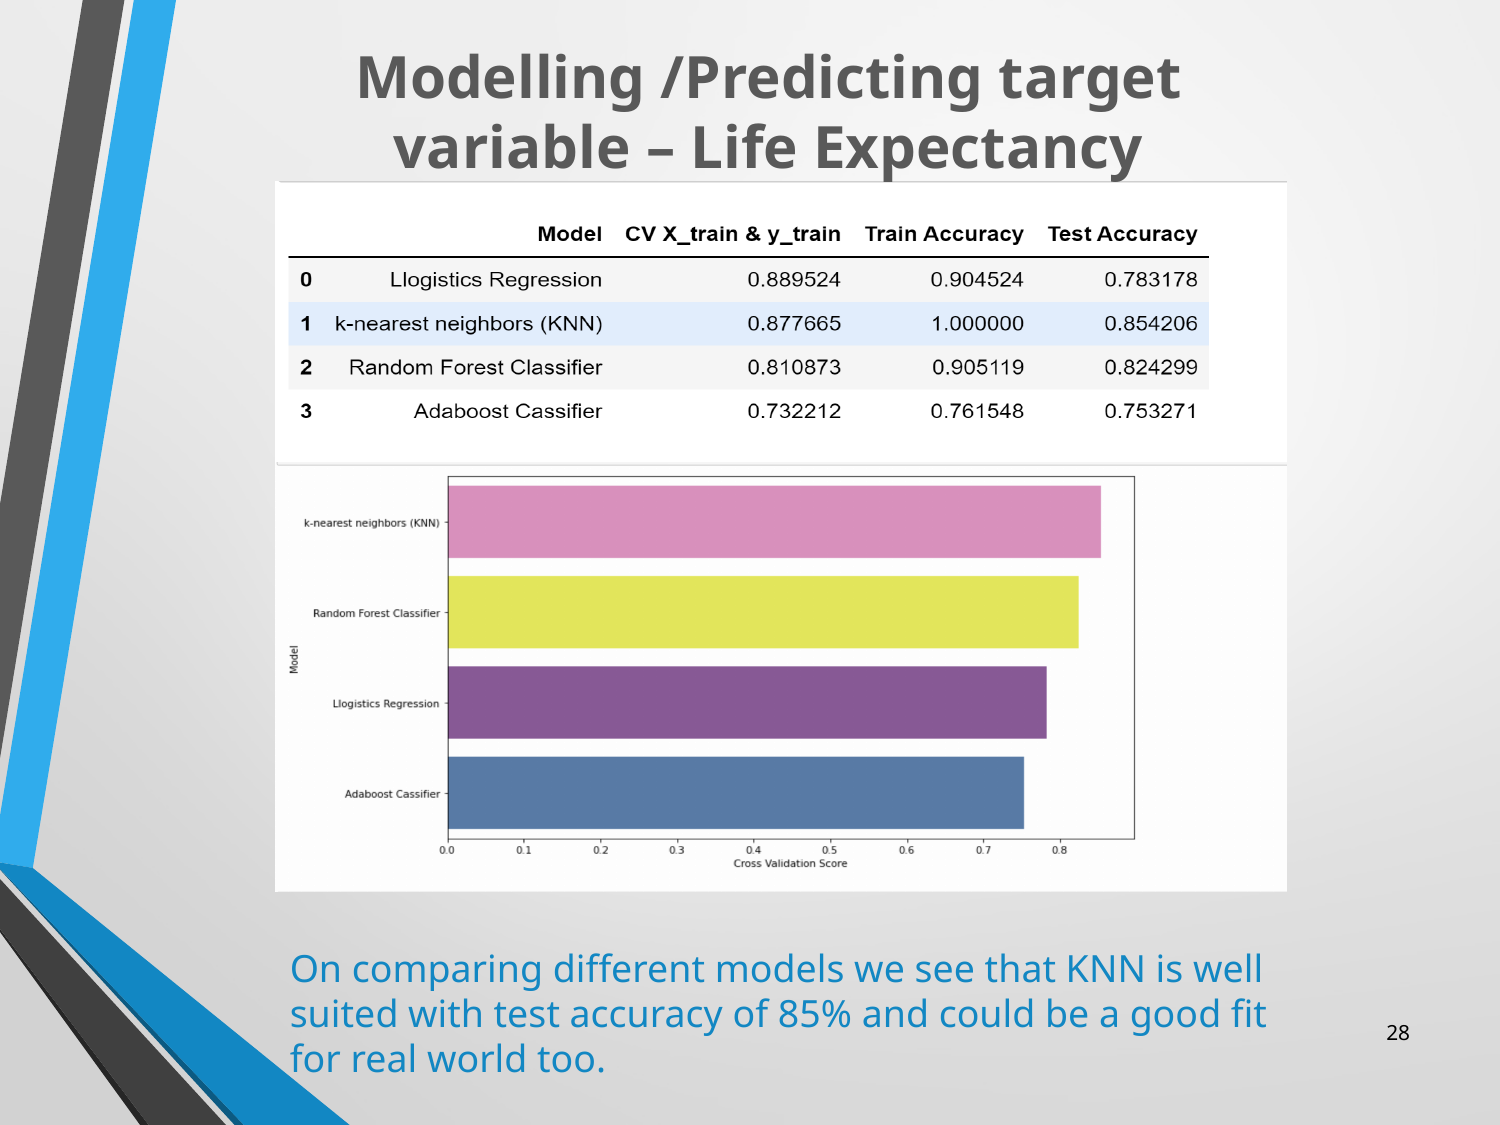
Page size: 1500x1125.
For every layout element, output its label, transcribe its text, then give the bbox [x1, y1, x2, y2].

picture [274, 180, 1288, 892]
text_box Modelling /Predicting target variable – Life Expectancy [262, 32, 1275, 188]
text_box On comparing different models we see that KNN is well suited with test accuracy of 85% and could be a good fit for real world too. [274, 937, 1313, 1088]
slide_number 28 [1357, 1003, 1425, 1064]
